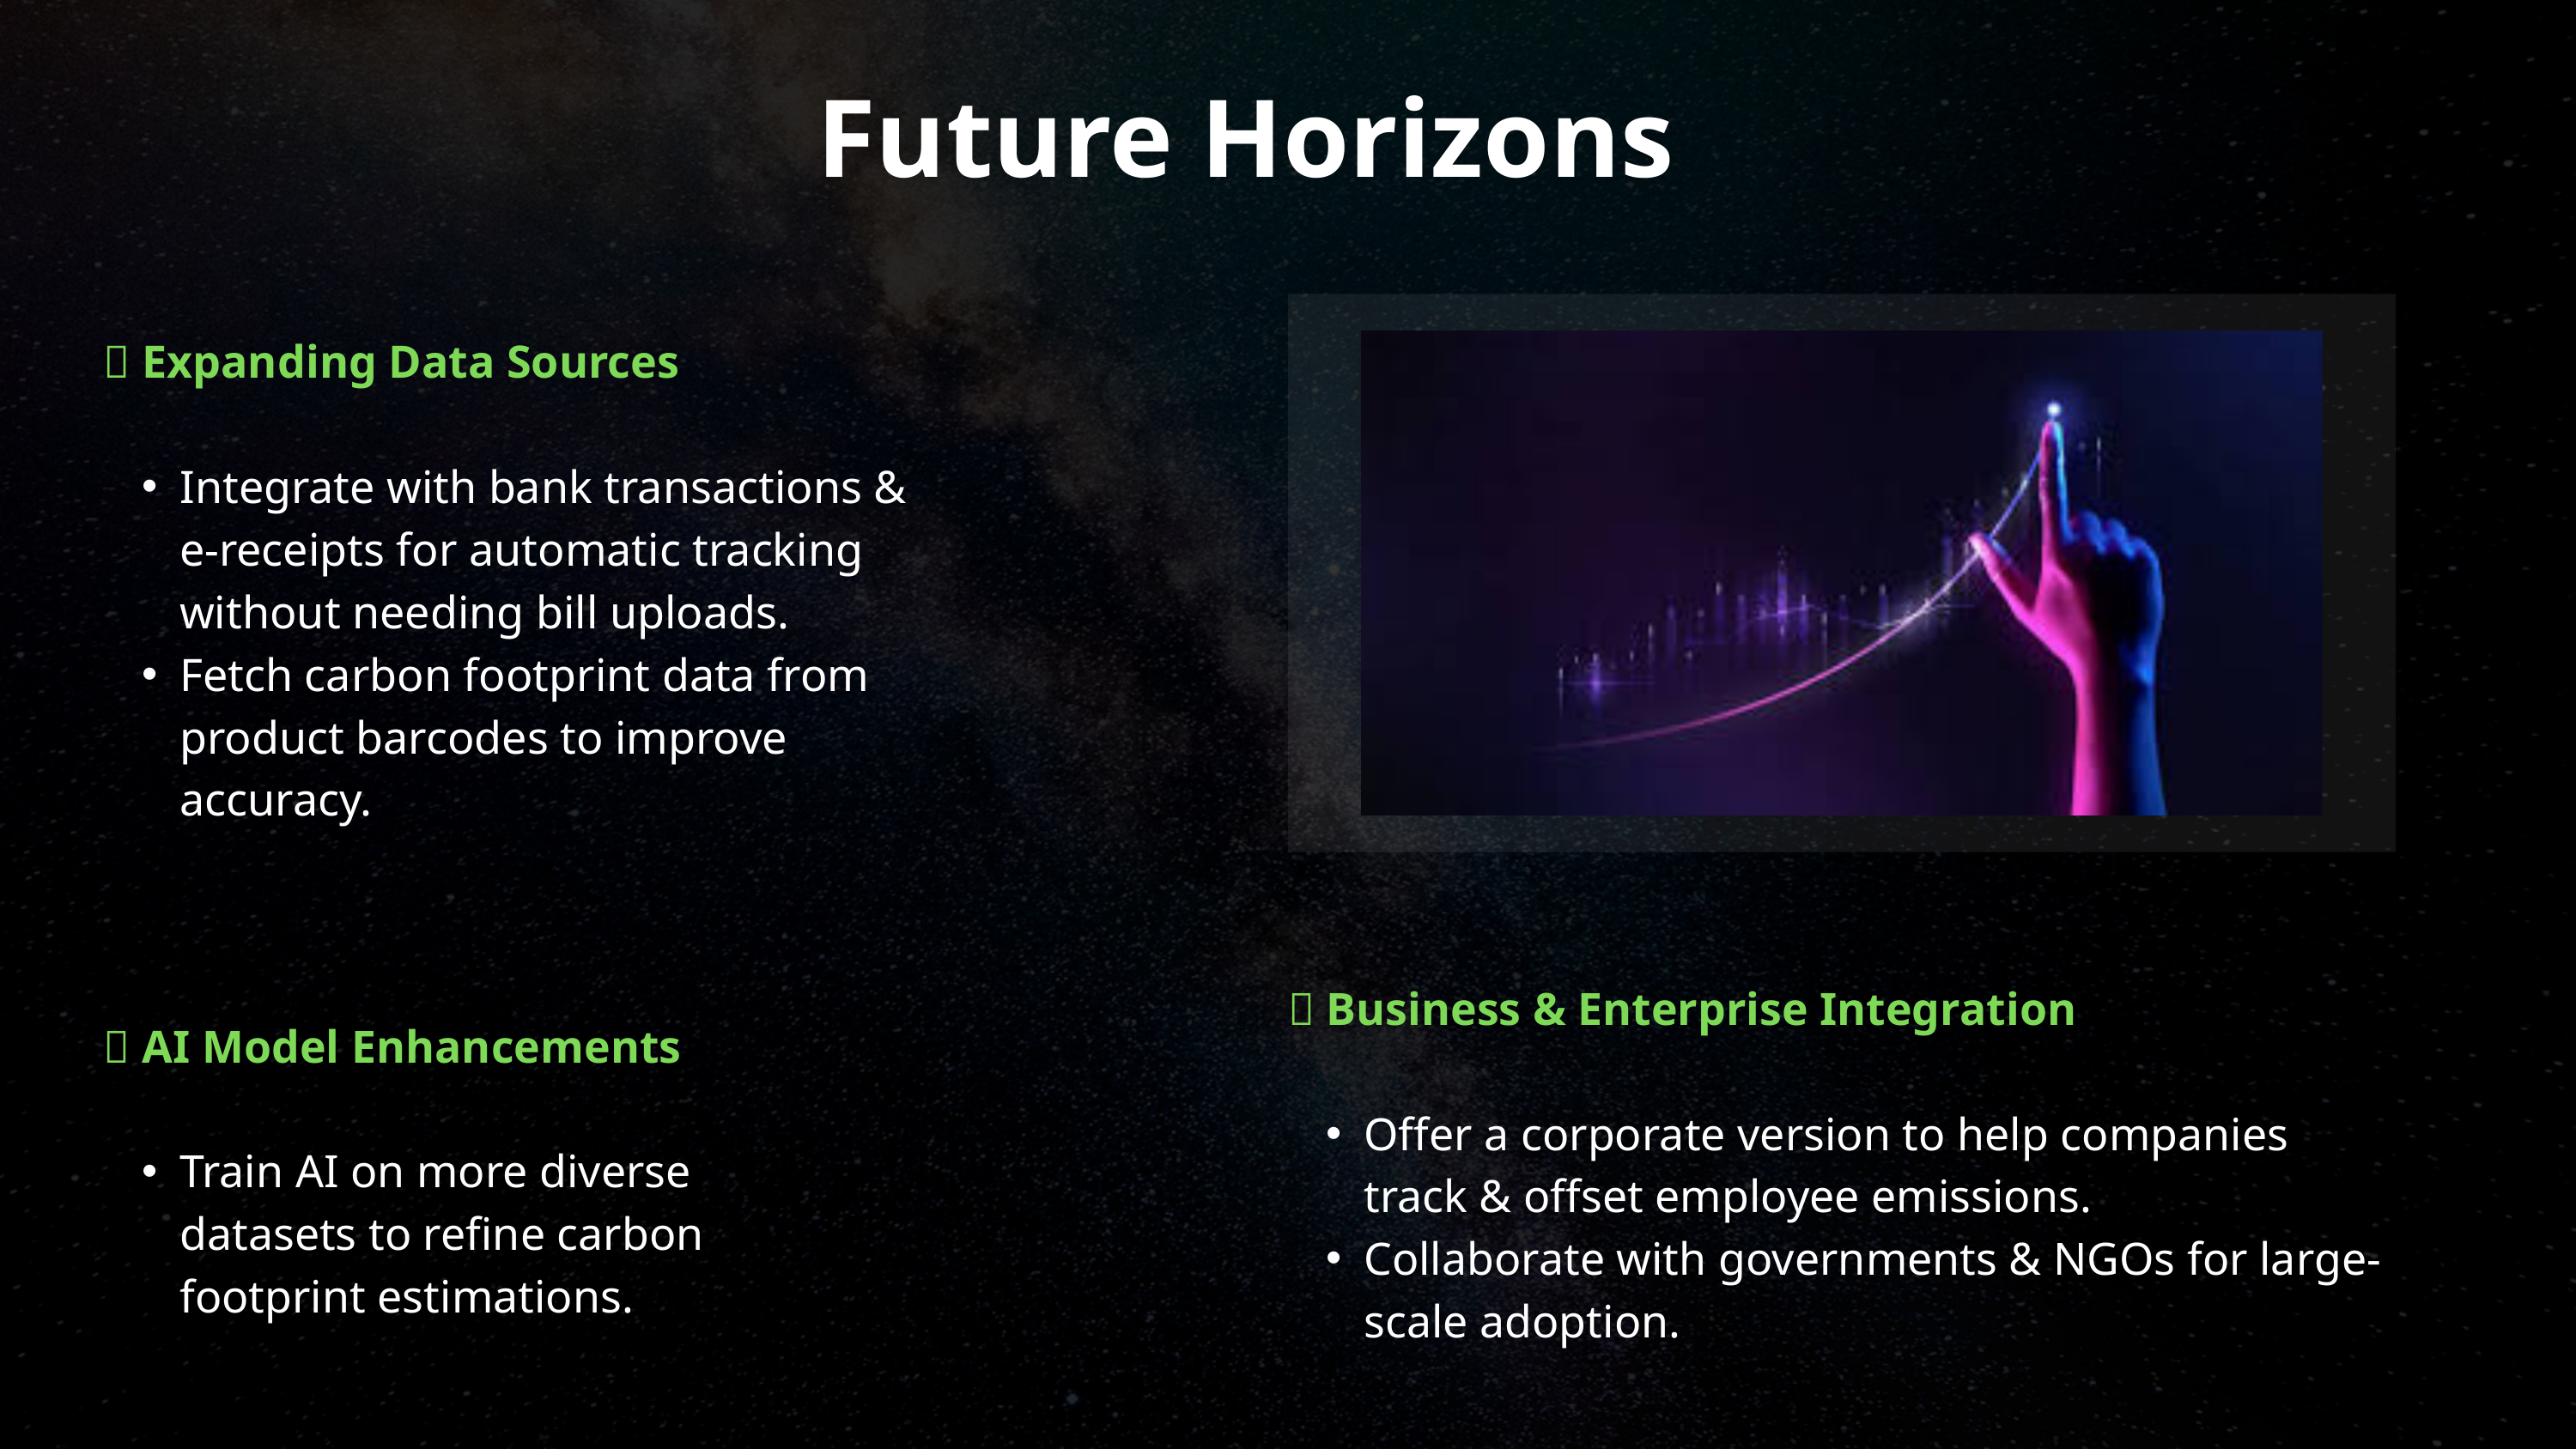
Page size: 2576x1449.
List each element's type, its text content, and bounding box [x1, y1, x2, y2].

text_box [1360, 330, 2323, 815]
text_box Future Horizons [817, 78, 1759, 199]
text_box 🔹 AI Model Enhancements Train AI on more diverse datasets to refine carbon footprint estimations. [103, 1009, 879, 1447]
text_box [1287, 294, 2397, 852]
text_box 🔹 Expanding Data Sources Integrate with bank transactions & e-receipts for automatic tracking without needing bill uploads. Fetch carbon footprint data from product barcodes to improve accuracy. [103, 324, 948, 950]
text_box 🔹 Business & Enterprise Integration Offer a corporate version to help companies track & offset employee emissions. Collaborate with governments & NGOs for large-scale adoption. [1287, 972, 2396, 1410]
text_box [0, 0, 2576, 1449]
